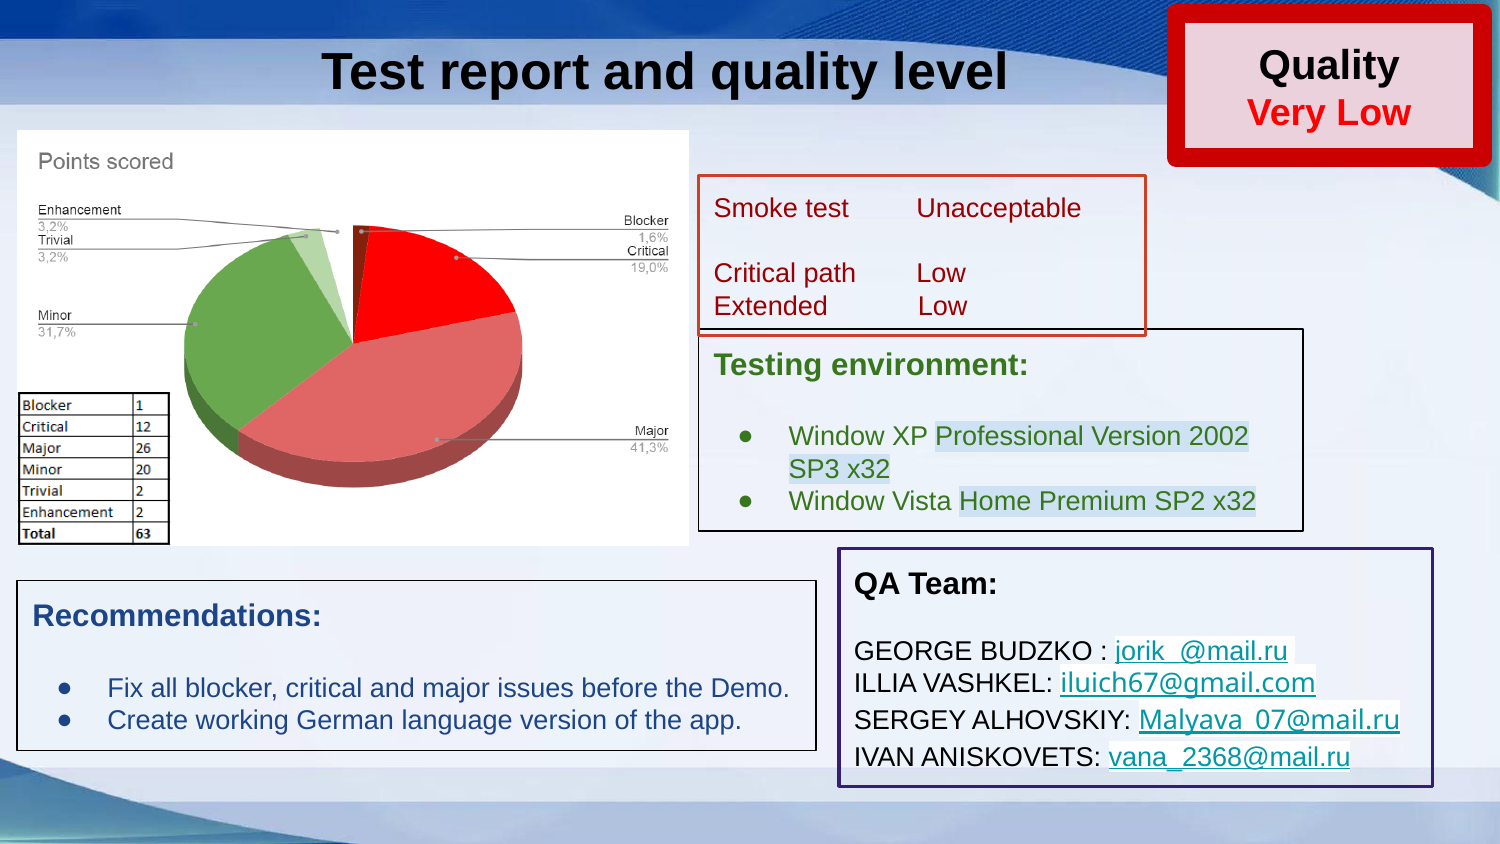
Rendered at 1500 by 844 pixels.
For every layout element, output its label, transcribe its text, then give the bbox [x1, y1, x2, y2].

title Test report and quality level [0, 0, 1365, 139]
text_box Quality Very Low [1175, 13, 1483, 158]
text_box Recommendations: Fix all blocker, critical and major issues before the Demo. Create working German language version of the app. [17, 580, 816, 751]
text_box Testing environment: Window XP Professional Version 2002 SP3 x32 Window Vista Home Premium SP2 x32 [698, 328, 1303, 532]
text_box QA Team: GEORGE BUDZKO : jorik_@mail.ru ILLIA VASHKEL: iluich67@gmail.com SERGEY ALHOVSKIY: Malyava_07@mail.ru IVAN ANISKOVETS: vana_2368@mail.ru [838, 548, 1433, 787]
text_box Smoke test Unacceptable Critical path Low Extended Low [698, 175, 1146, 336]
picture [0, 0, 1500, 844]
